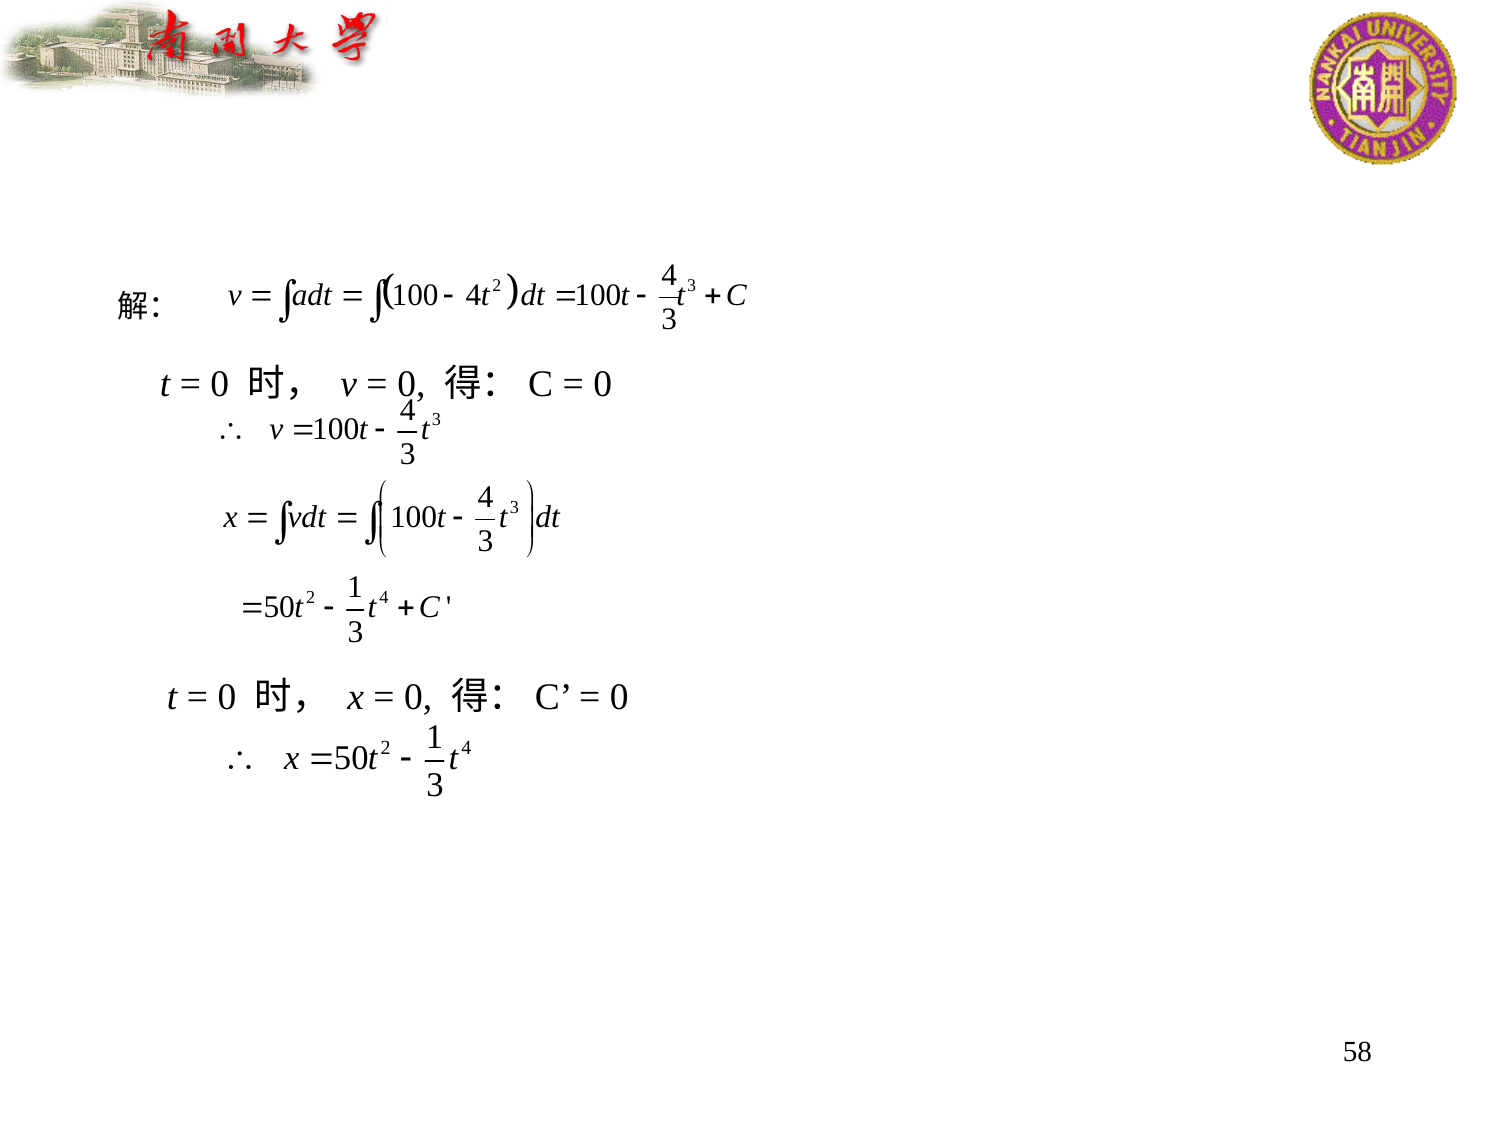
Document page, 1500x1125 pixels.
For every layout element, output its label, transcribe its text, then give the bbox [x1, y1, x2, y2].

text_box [224, 714, 479, 805]
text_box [217, 390, 567, 649]
picture [1262, 0, 1500, 178]
text_box t = 0 时， v = 0, 得：C = 0 [145, 328, 627, 411]
slide_number 58 [1074, 1024, 1388, 1101]
text_box t = 0 时， x = 0, 得：C’ = 0 [142, 664, 653, 725]
picture [0, 0, 388, 100]
text_box 解： [102, 279, 195, 332]
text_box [223, 255, 755, 337]
